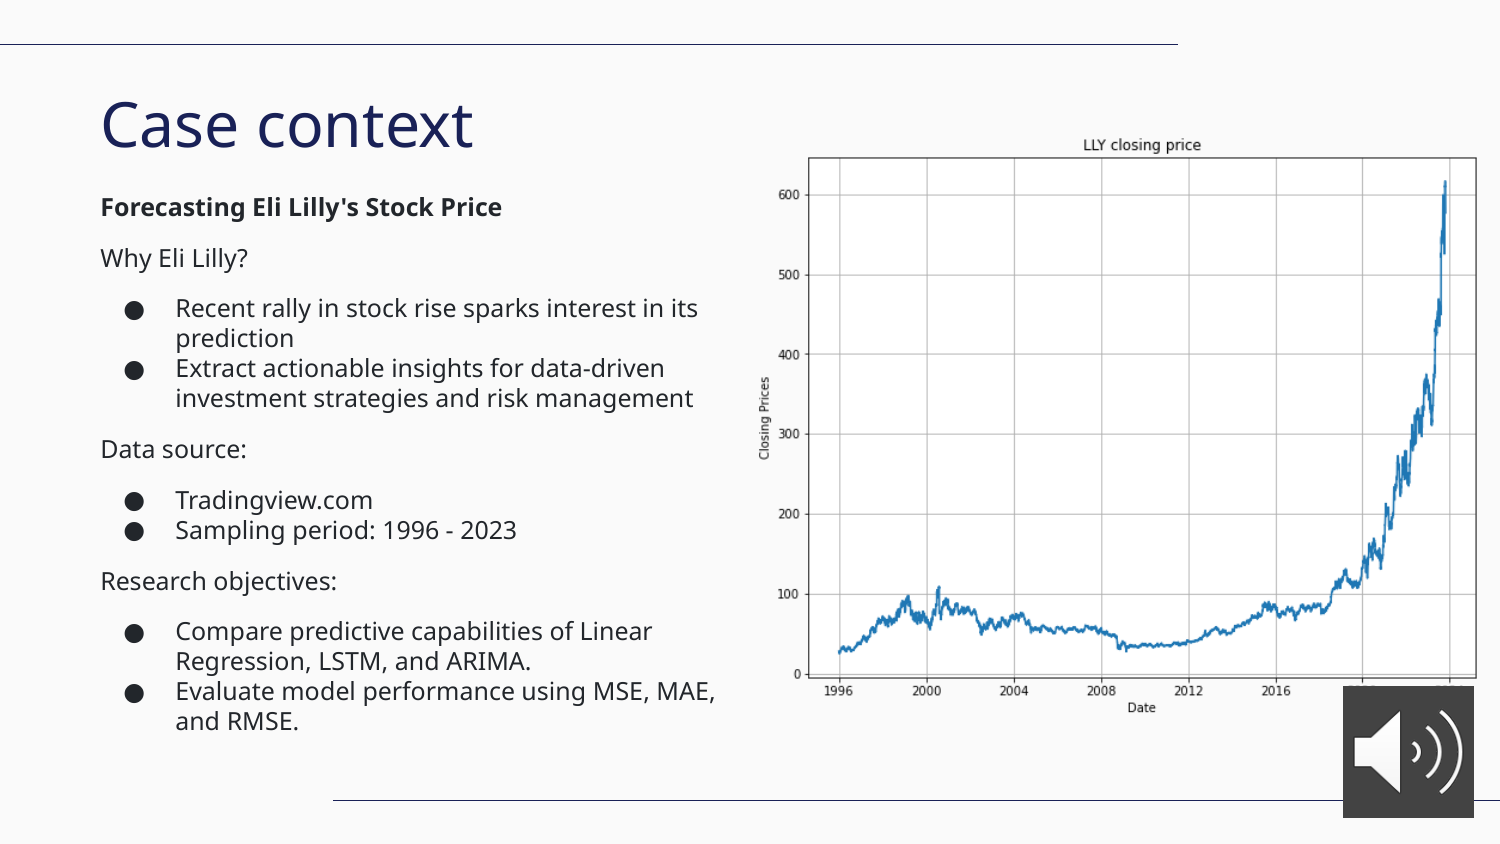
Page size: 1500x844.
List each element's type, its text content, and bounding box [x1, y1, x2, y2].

title Case context [85, 69, 699, 164]
picture [752, 130, 1484, 819]
list Forecasting Eli Lilly's Stock Price Why Eli Lilly? Recent rally in stock rise sparks interest in its prediction Extract actionable insights for data-driven investment strategies and risk management Data source: Tradingview.com Sampling period: 1996 - 2023 Research objectives: Compare predictive capabilities of Linear Regression, LSTM, and ARIMA. Evaluate model performance using MSE, MAE, and RMSE. [85, 176, 740, 723]
